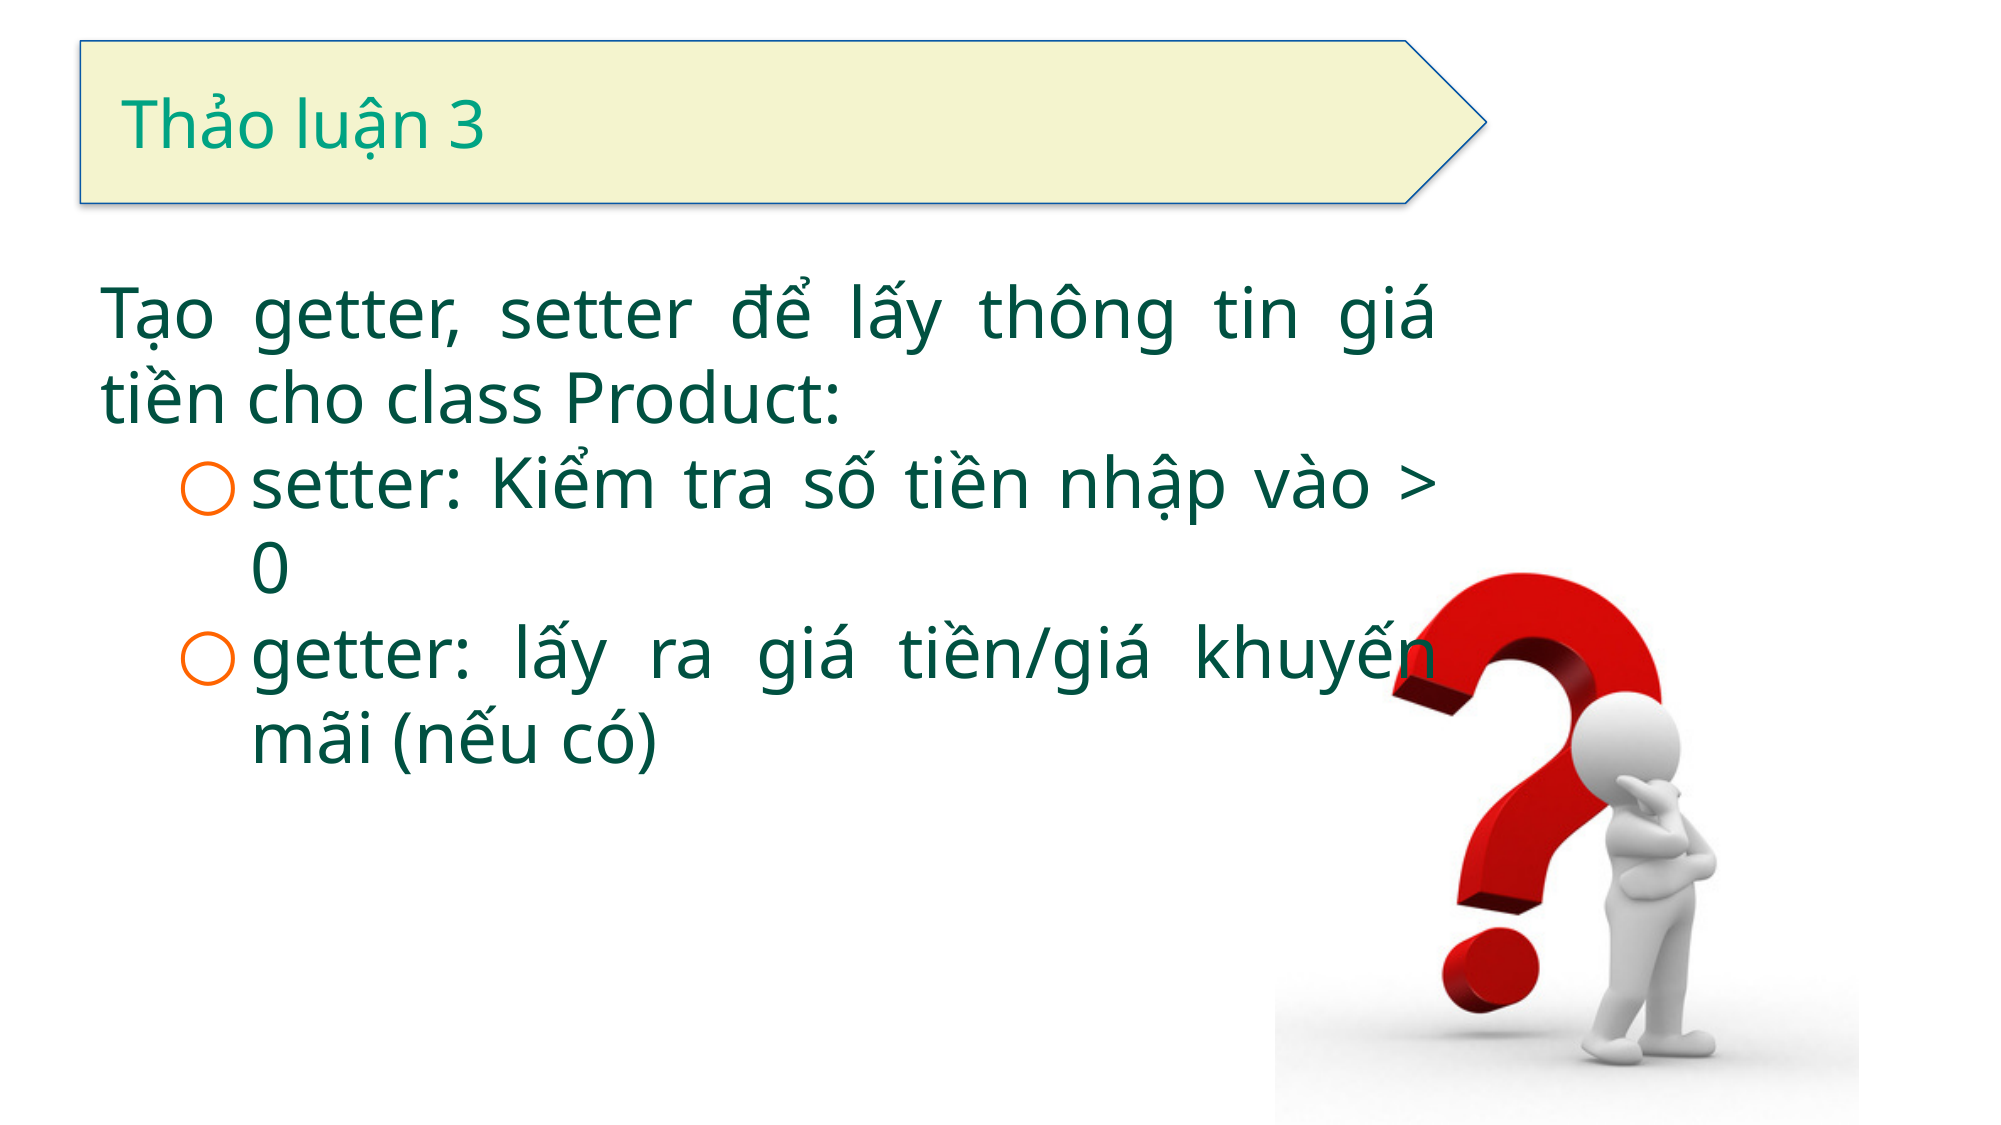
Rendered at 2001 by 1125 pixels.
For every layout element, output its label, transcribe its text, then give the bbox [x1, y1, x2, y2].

text_box Tạo getter, setter để lấy thông tin giá tiền cho class Product: setter: Kiểm tra số tiền nhập vào > 0 getter: lấy ra giá tiền/giá khuyến mãi (nếu có) [80, 258, 1460, 939]
title Thảo luận 3 [113, 71, 1914, 173]
text_box [80, 40, 1436, 204]
picture [1274, 541, 1859, 1125]
